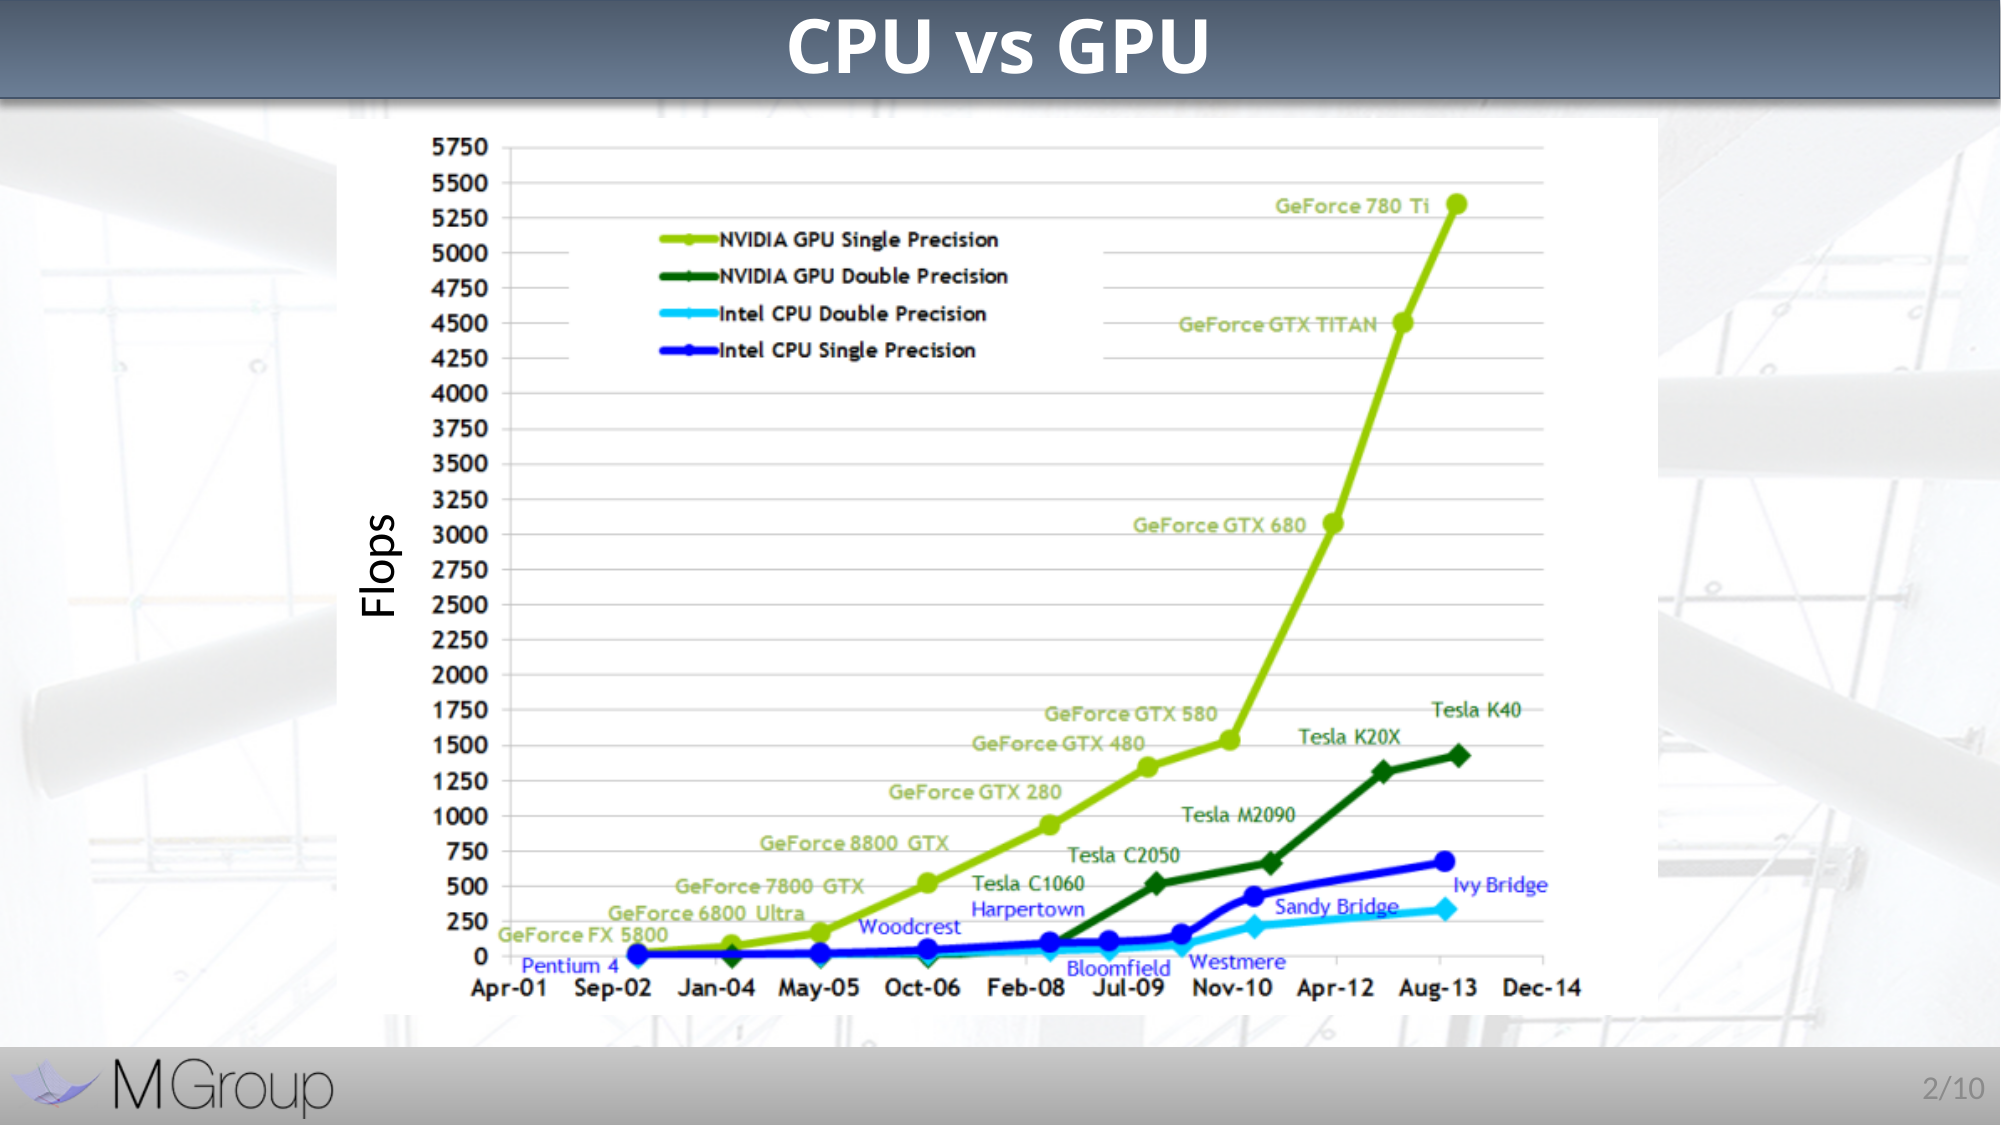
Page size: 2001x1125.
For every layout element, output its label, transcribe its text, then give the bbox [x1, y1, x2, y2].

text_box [336, 118, 1658, 1015]
slide_number 2/10 [1550, 1056, 2000, 1116]
title CPU vs GPU [143, 0, 1855, 99]
picture [5, 1055, 335, 1122]
